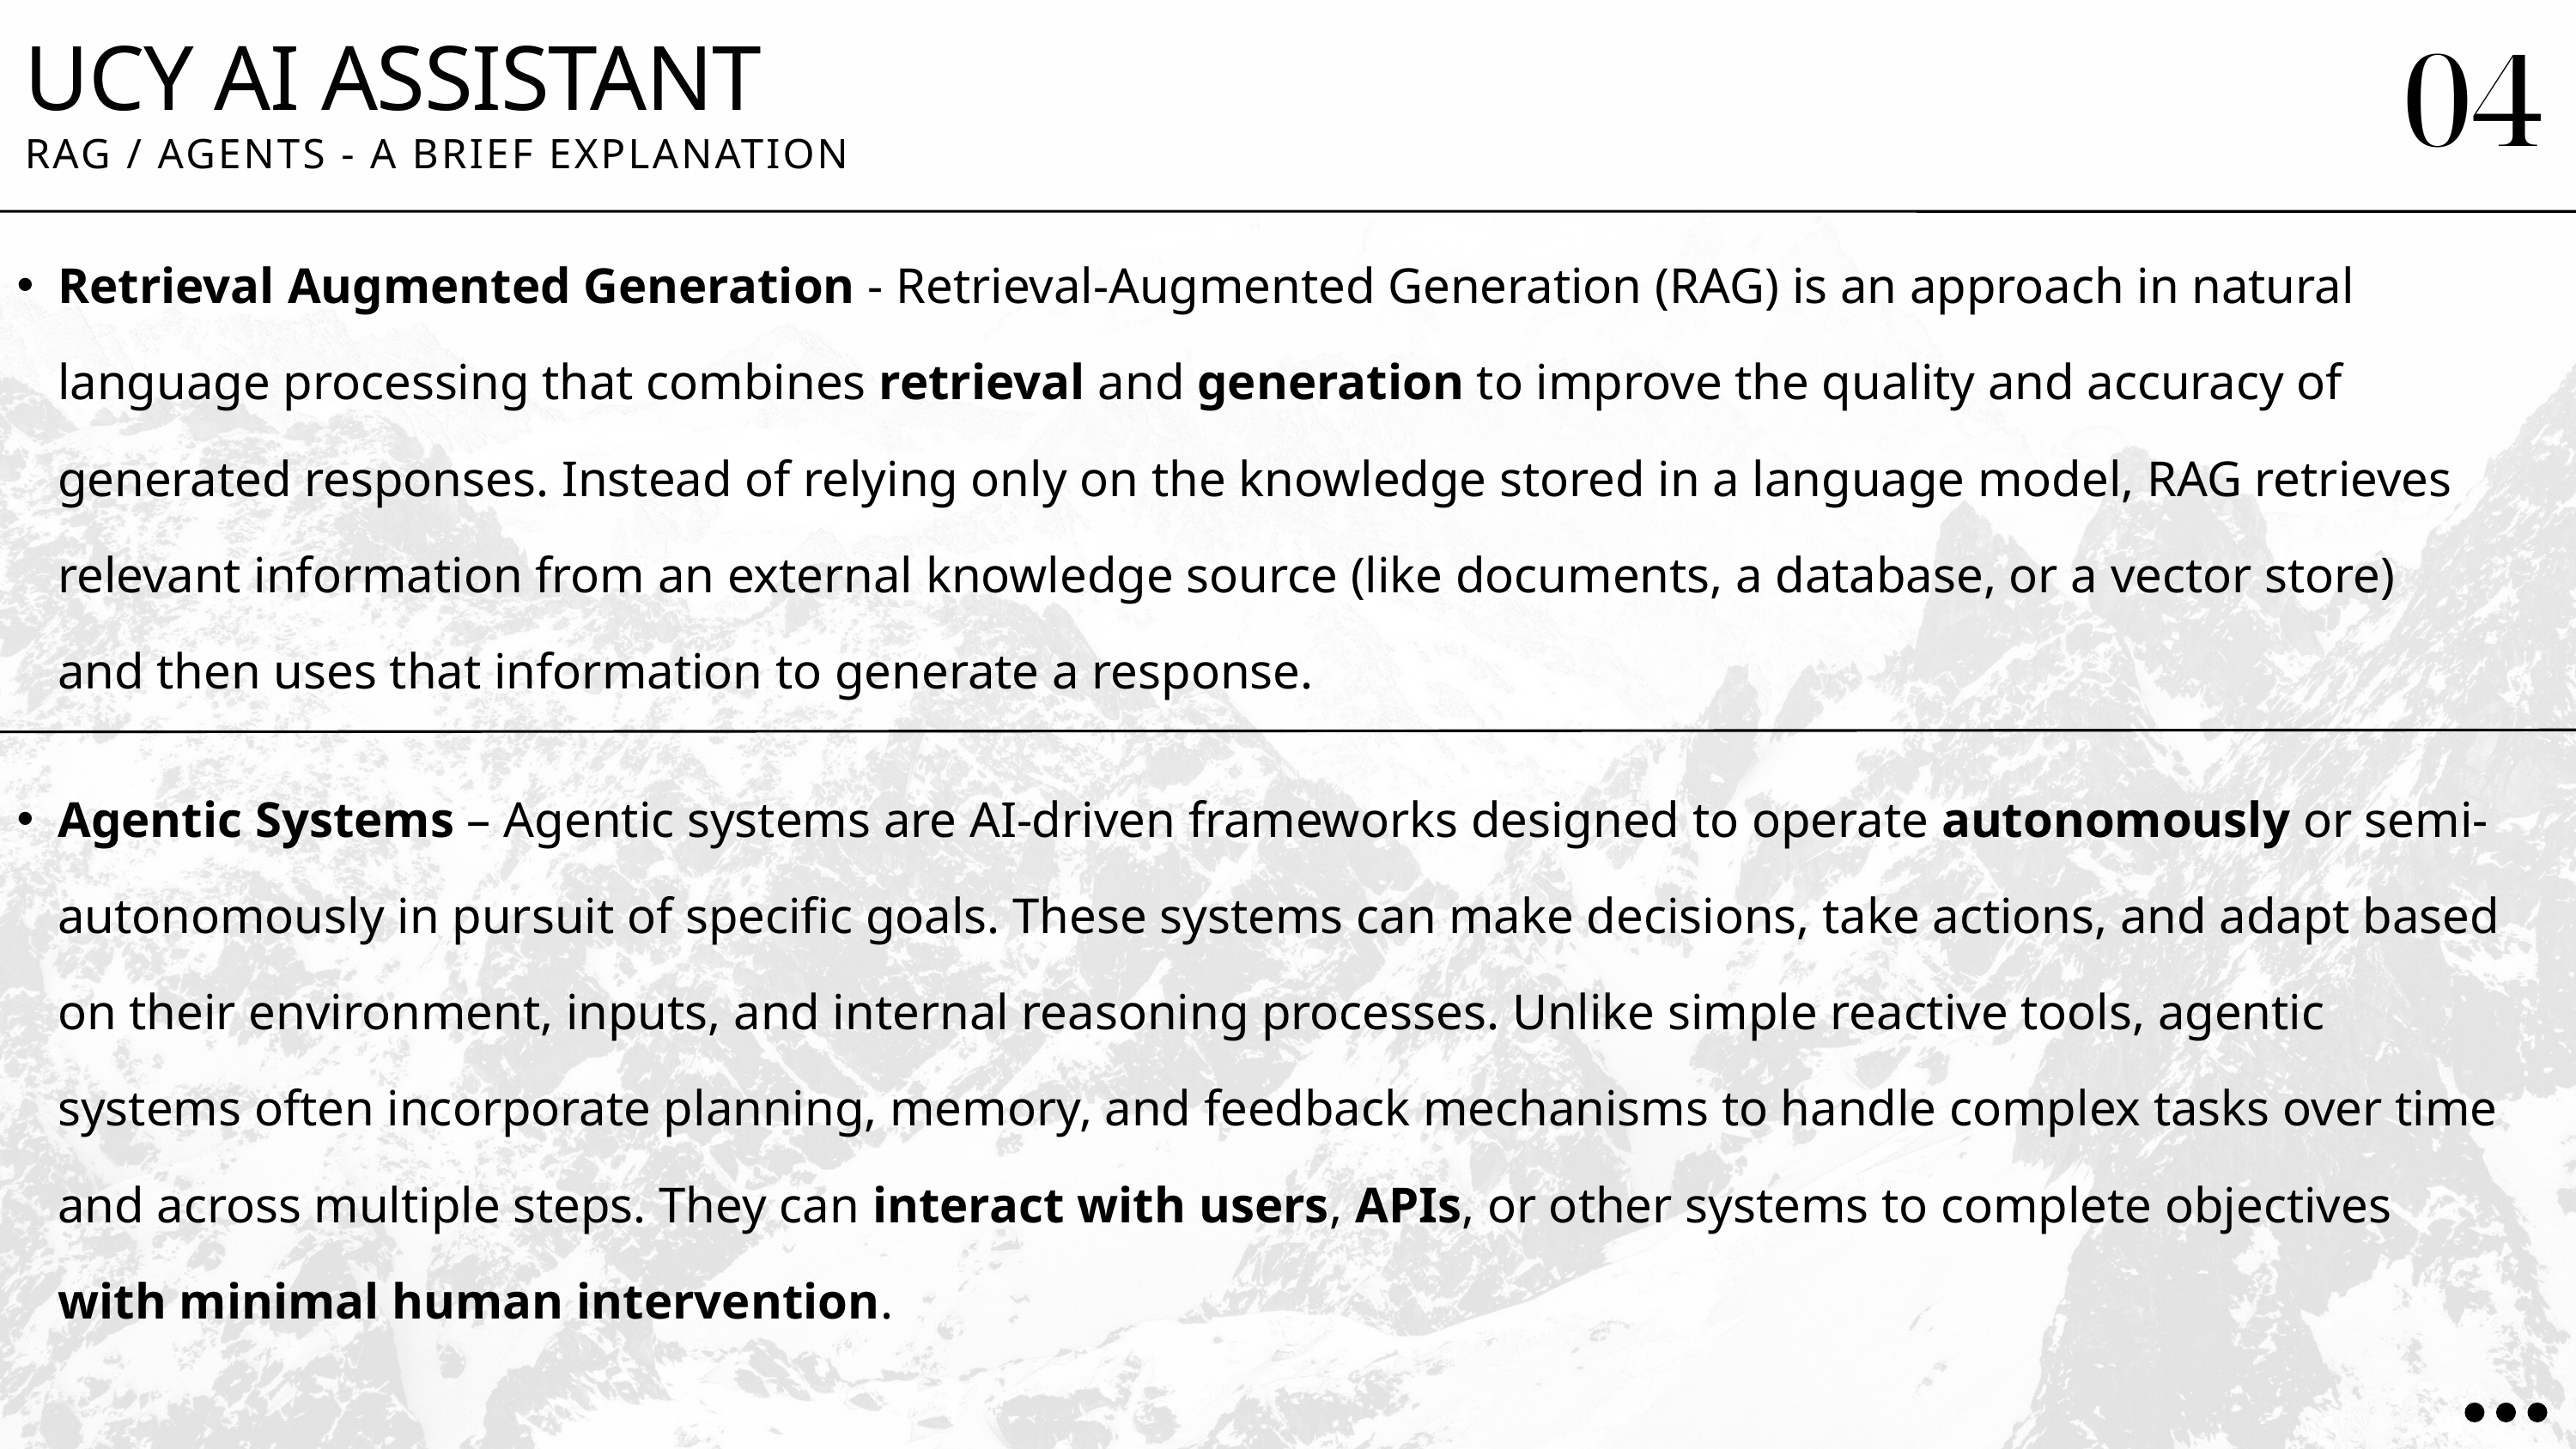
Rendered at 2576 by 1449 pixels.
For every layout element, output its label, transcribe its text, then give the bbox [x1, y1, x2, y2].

text_box [0, 221, 2576, 1449]
text_box Retrieval Augmented Generation - Retrieval-Augmented Generation (RAG) is an approach in natural language processing that combines retrieval and generation to improve the quality and accuracy of generated responses. Instead of relying only on the knowledge stored in a language model, RAG retrieves relevant information from an external knowledge source (like documents, a database, or a vector store) and then uses that information to generate a response. [0, 221, 2465, 699]
text_box Agentic Systems – Agentic systems are AI-driven frameworks designed to operate autonomously or semi-autonomously in pursuit of specific goals. These systems can make decisions, take actions, and adapt based on their environment, inputs, and internal reasoning processes. Unlike simple reactive tools, agentic systems often incorporate planning, memory, and feedback mechanisms to handle complex tasks over time and across multiple steps. They can interact with users, APIs, or other systems to complete objectives with minimal human intervention. [0, 750, 2506, 1329]
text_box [0, 0, 2576, 212]
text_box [2464, 1402, 2548, 1423]
